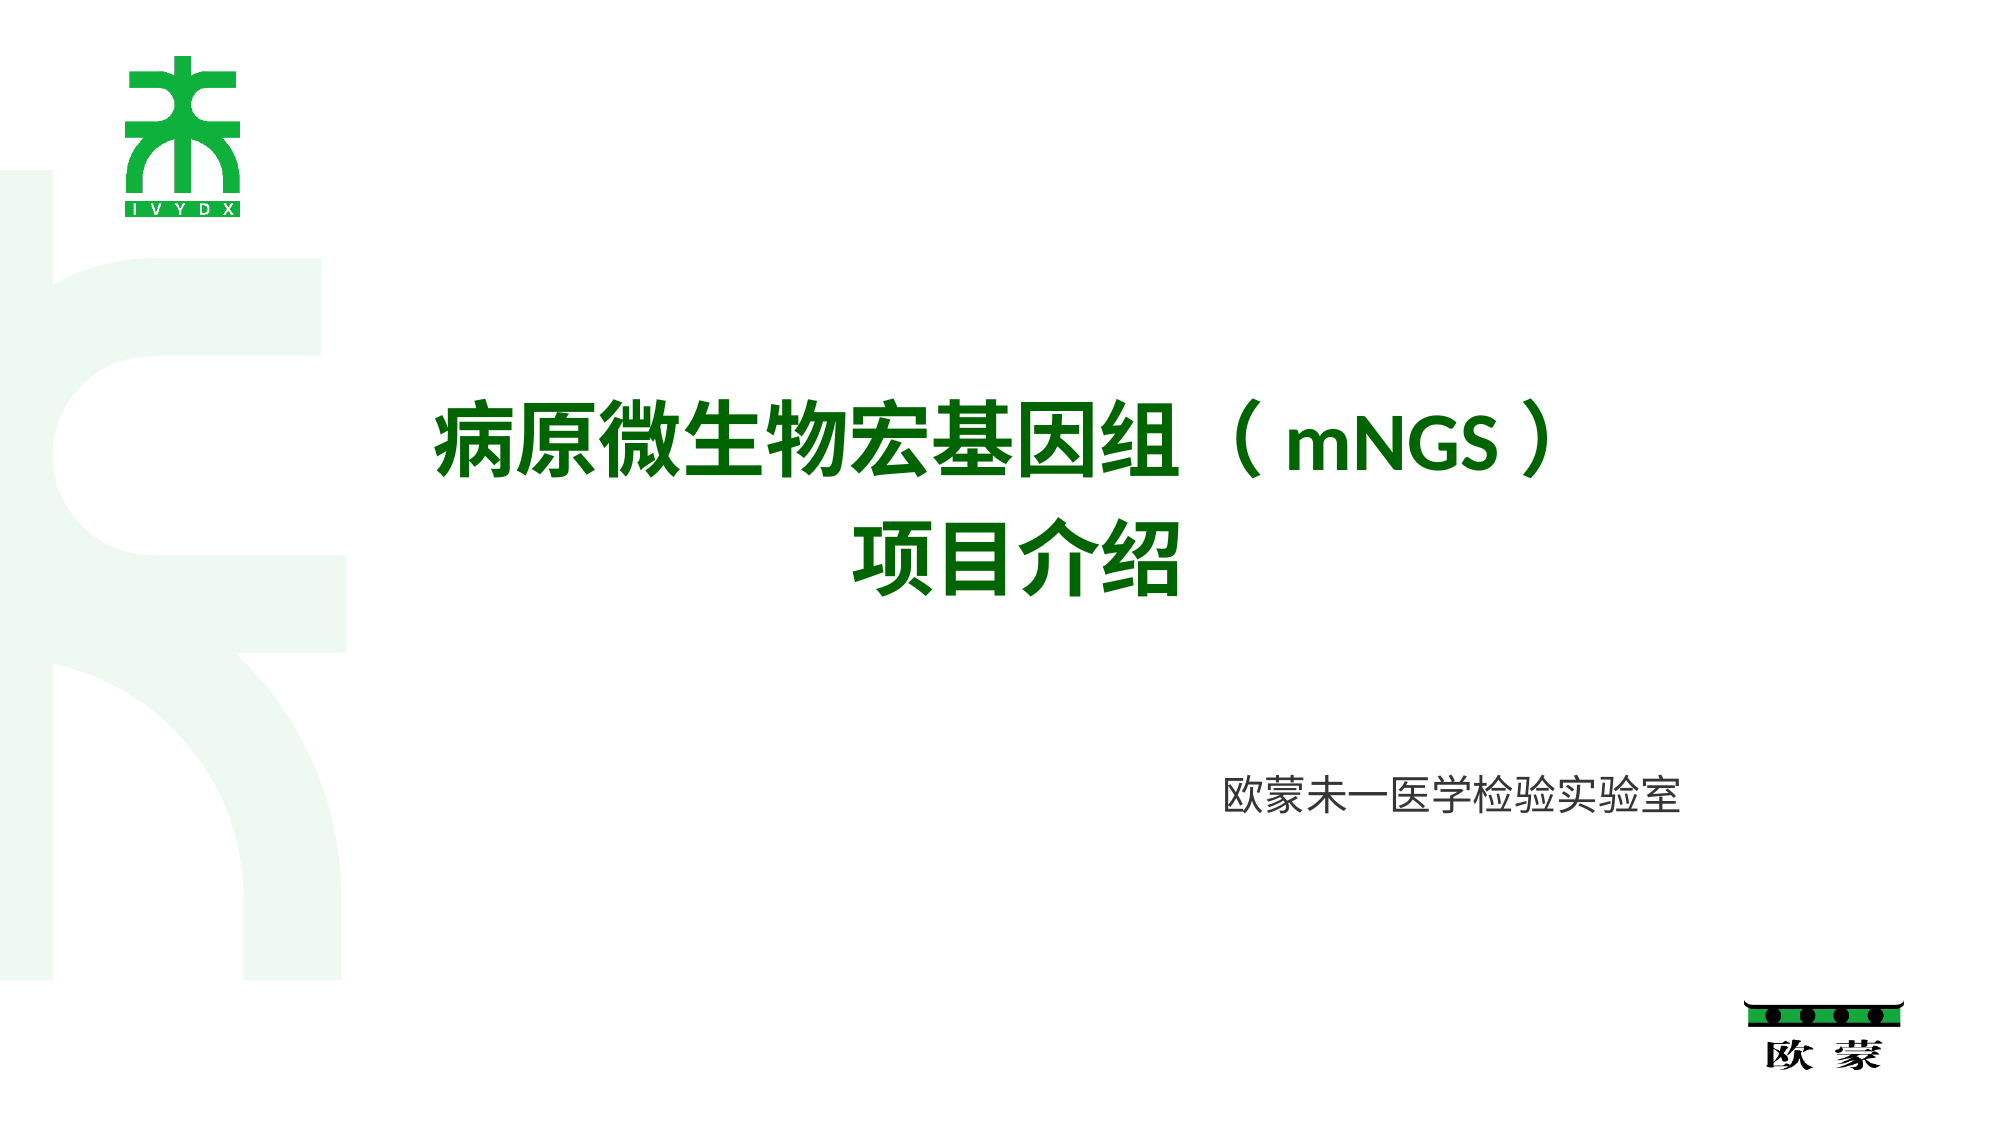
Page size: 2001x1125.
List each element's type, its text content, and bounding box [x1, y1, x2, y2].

subtitle 欧蒙未一医学检验实验室 [196, 751, 1697, 1024]
picture [1744, 1000, 1904, 1070]
picture [125, 56, 240, 217]
title 病原微生物宏基因组（mNGS） 项目介绍 [267, 290, 1768, 683]
